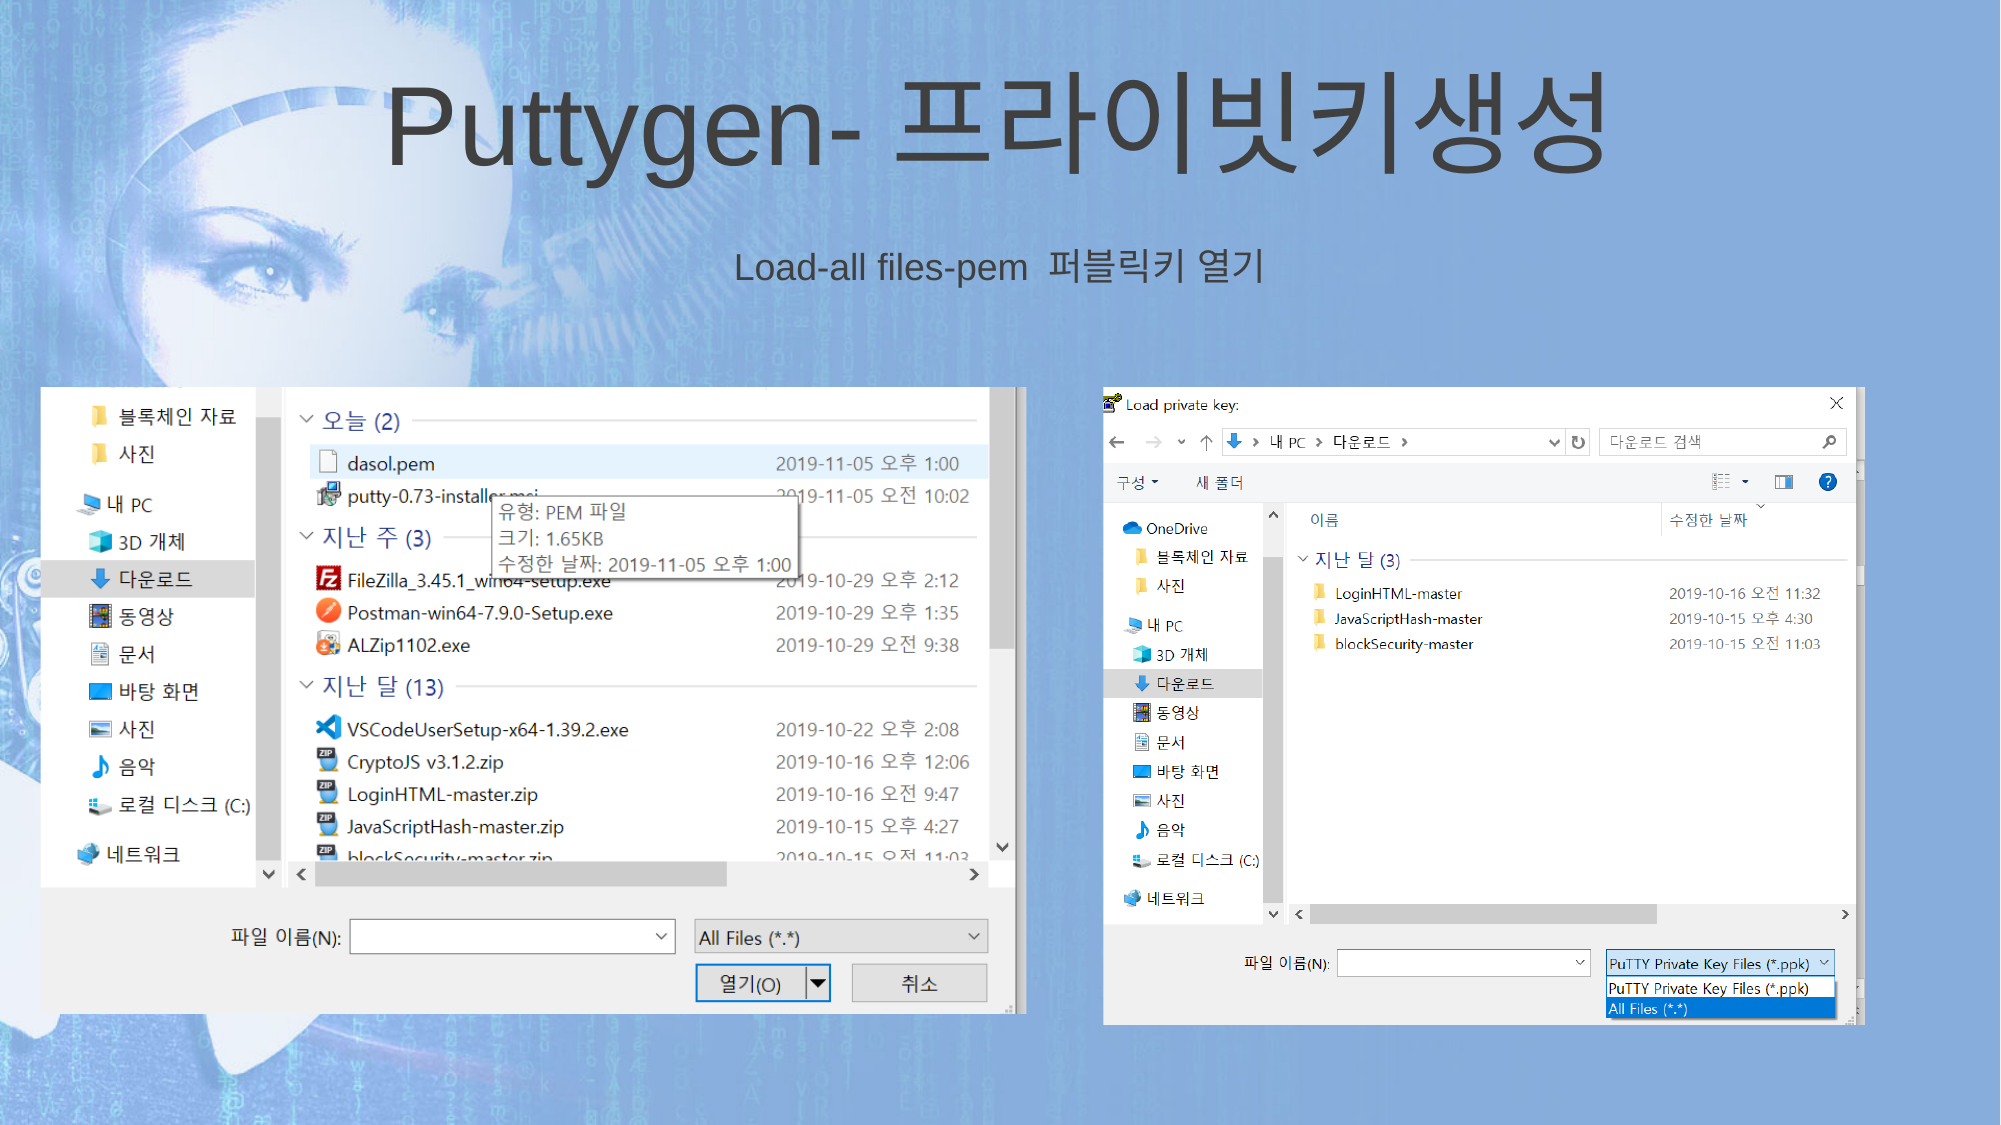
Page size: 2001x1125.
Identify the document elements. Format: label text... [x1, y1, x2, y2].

list Load-all files-pem 퍼블릭키 열기 [0, 204, 2000, 483]
picture [0, 0, 2001, 1125]
list Puttygen-프라이빗키생성 [0, 55, 2000, 186]
